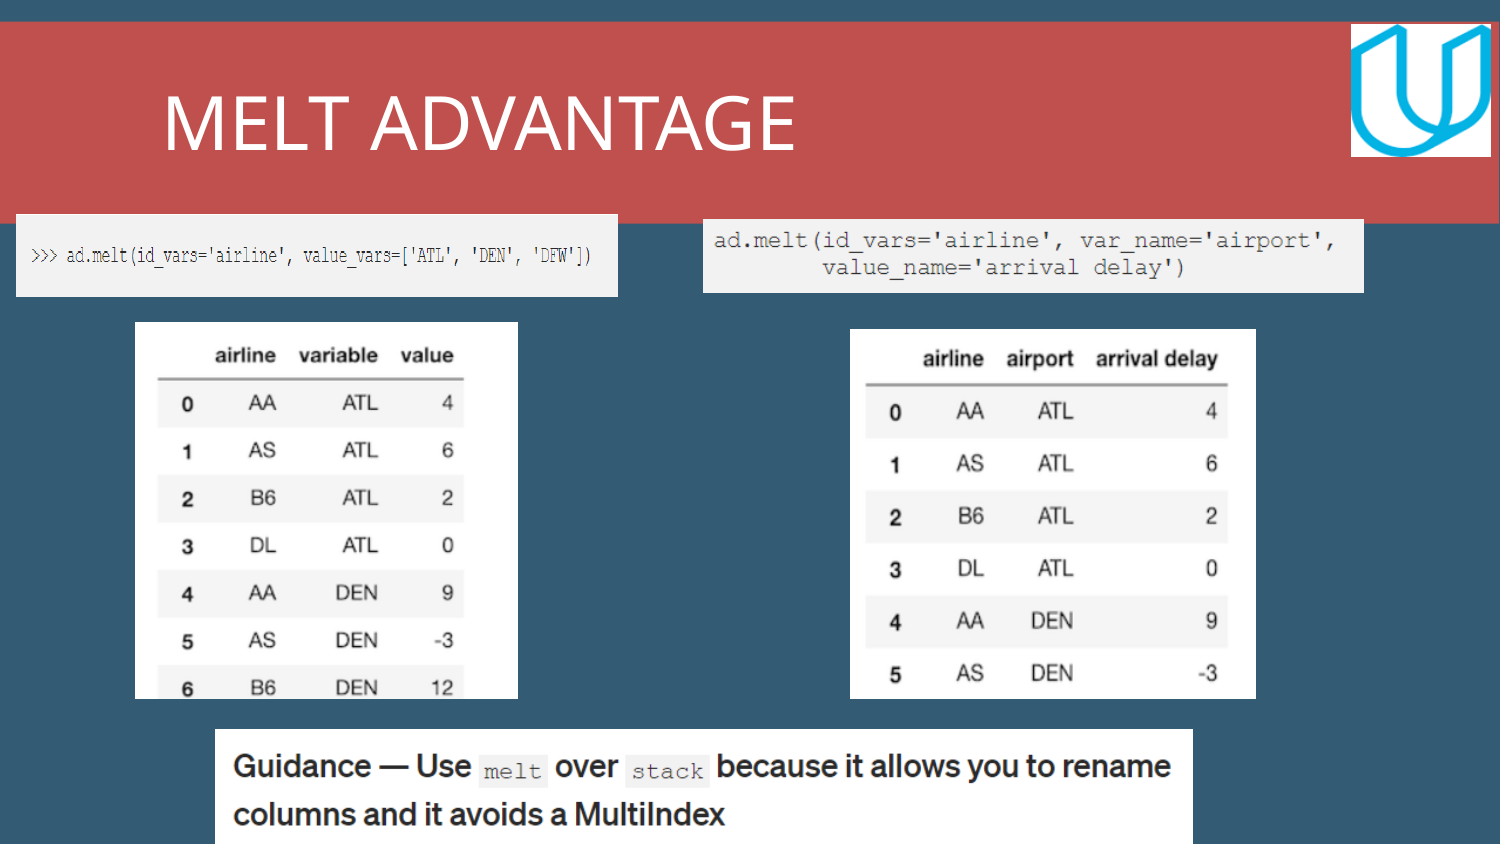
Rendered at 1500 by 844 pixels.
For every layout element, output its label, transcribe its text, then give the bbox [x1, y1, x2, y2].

picture [1352, 121, 1396, 157]
picture [1483, 24, 1491, 29]
text_box [148, 247, 733, 765]
picture [1408, 95, 1491, 157]
picture [1400, 24, 1480, 125]
picture [1449, 36, 1480, 125]
text_box [766, 302, 1352, 765]
picture [135, 322, 518, 699]
picture [849, 329, 1256, 699]
picture [703, 218, 1364, 293]
text_box MELT ADVANTAGE [147, 34, 1352, 221]
picture [16, 214, 618, 297]
picture [1362, 36, 1433, 147]
picture [214, 729, 1193, 844]
picture [1351, 24, 1395, 48]
